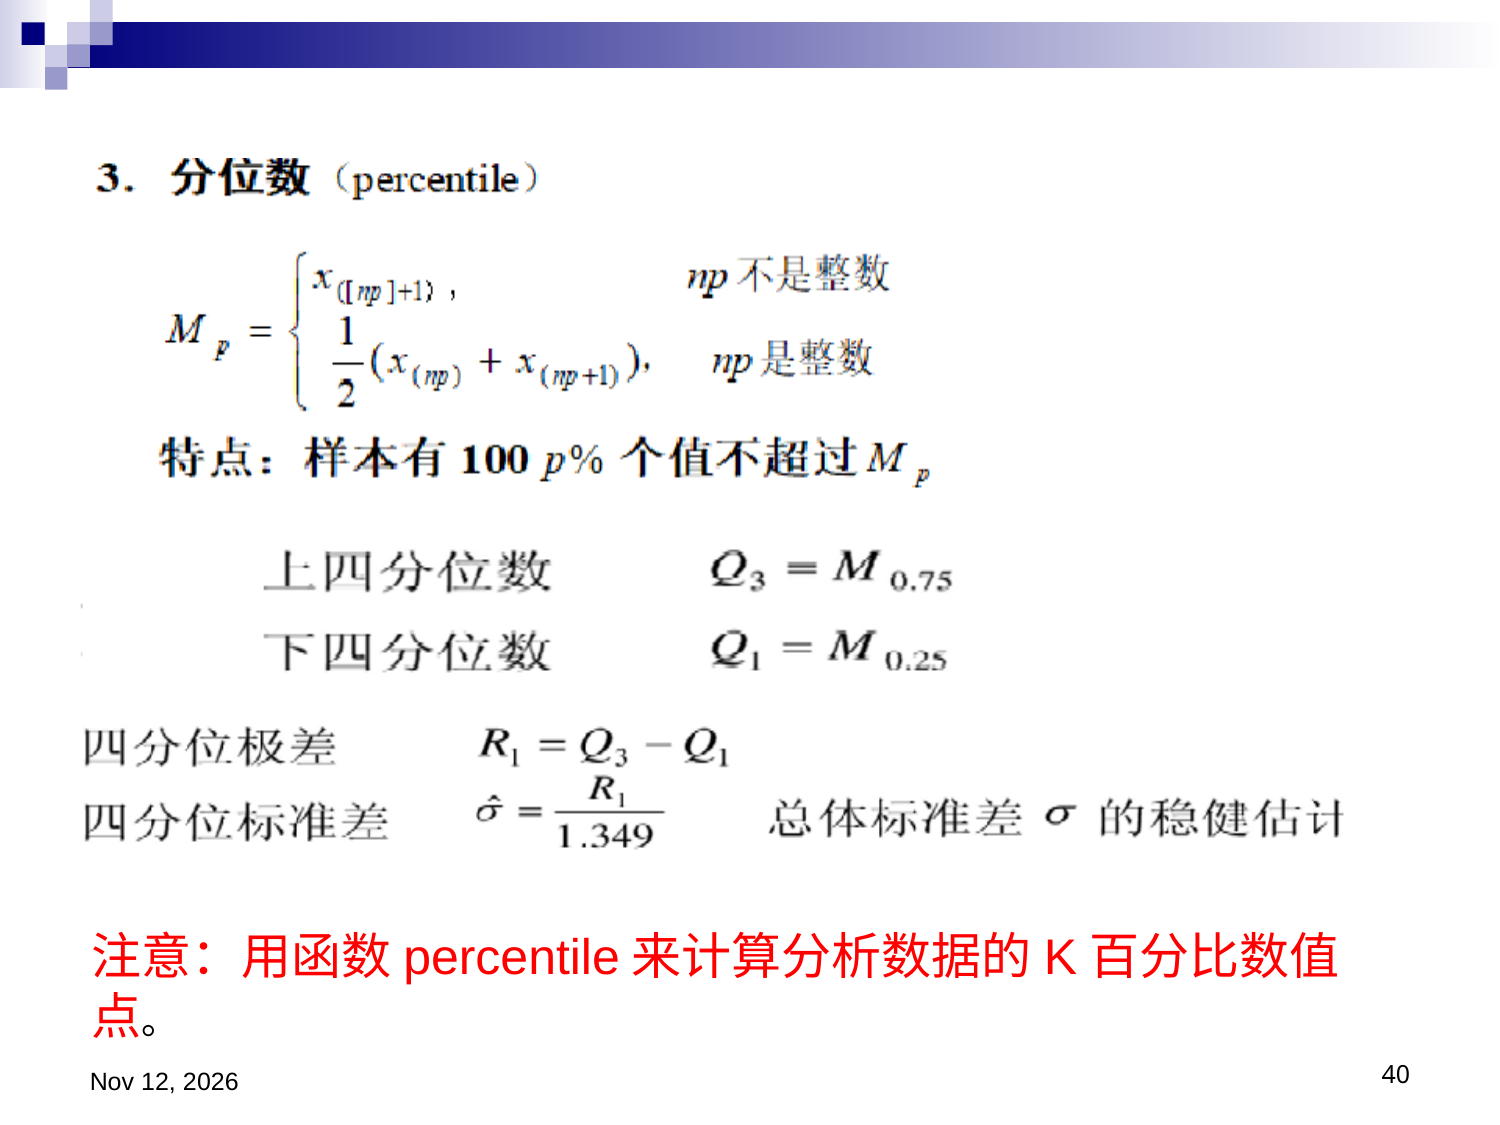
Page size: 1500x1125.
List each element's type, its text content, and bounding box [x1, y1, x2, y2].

text_box 注意：用函数percentile来计算分析数据的K百分比数值点。 [76, 916, 1389, 1052]
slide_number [74, 1024, 426, 1103]
slide_number 40 [1074, 1024, 1426, 1101]
picture [74, 158, 1364, 876]
